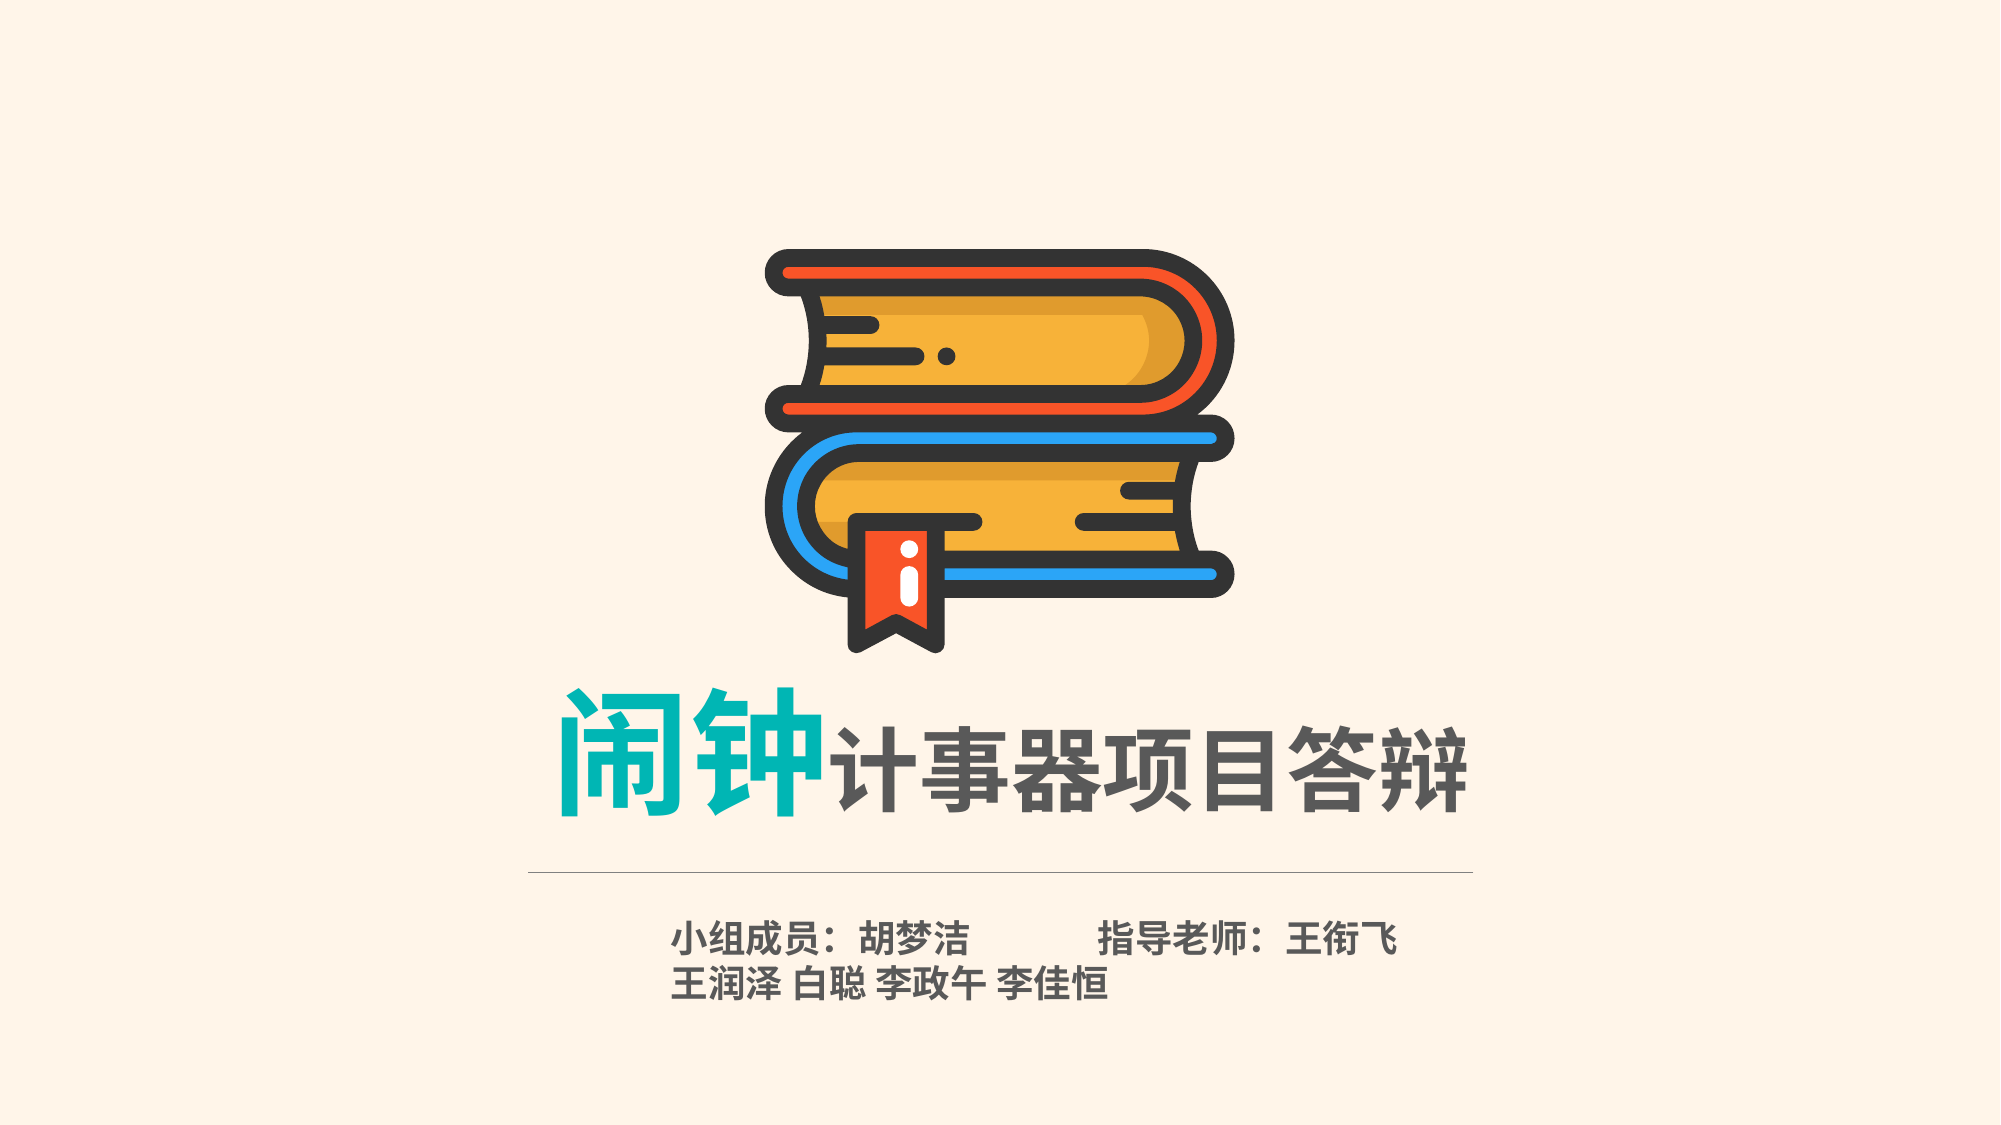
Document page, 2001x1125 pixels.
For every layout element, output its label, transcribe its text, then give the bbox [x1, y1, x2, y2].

picture [764, 248, 1235, 654]
text_box 闹钟计事器项目答辩 [380, 659, 1000, 959]
text_box 小组成员：胡梦洁 指导老师：王衔飞 王润泽 白聪 李政午 李佳恒 [656, 907, 1000, 1013]
text_box 闹钟计事器项目答辩 [1001, 659, 1486, 959]
text_box 小组成员：胡梦洁 指导老师：王衔飞 王润泽 白聪 李政午 李佳恒 [1001, 907, 1414, 1013]
